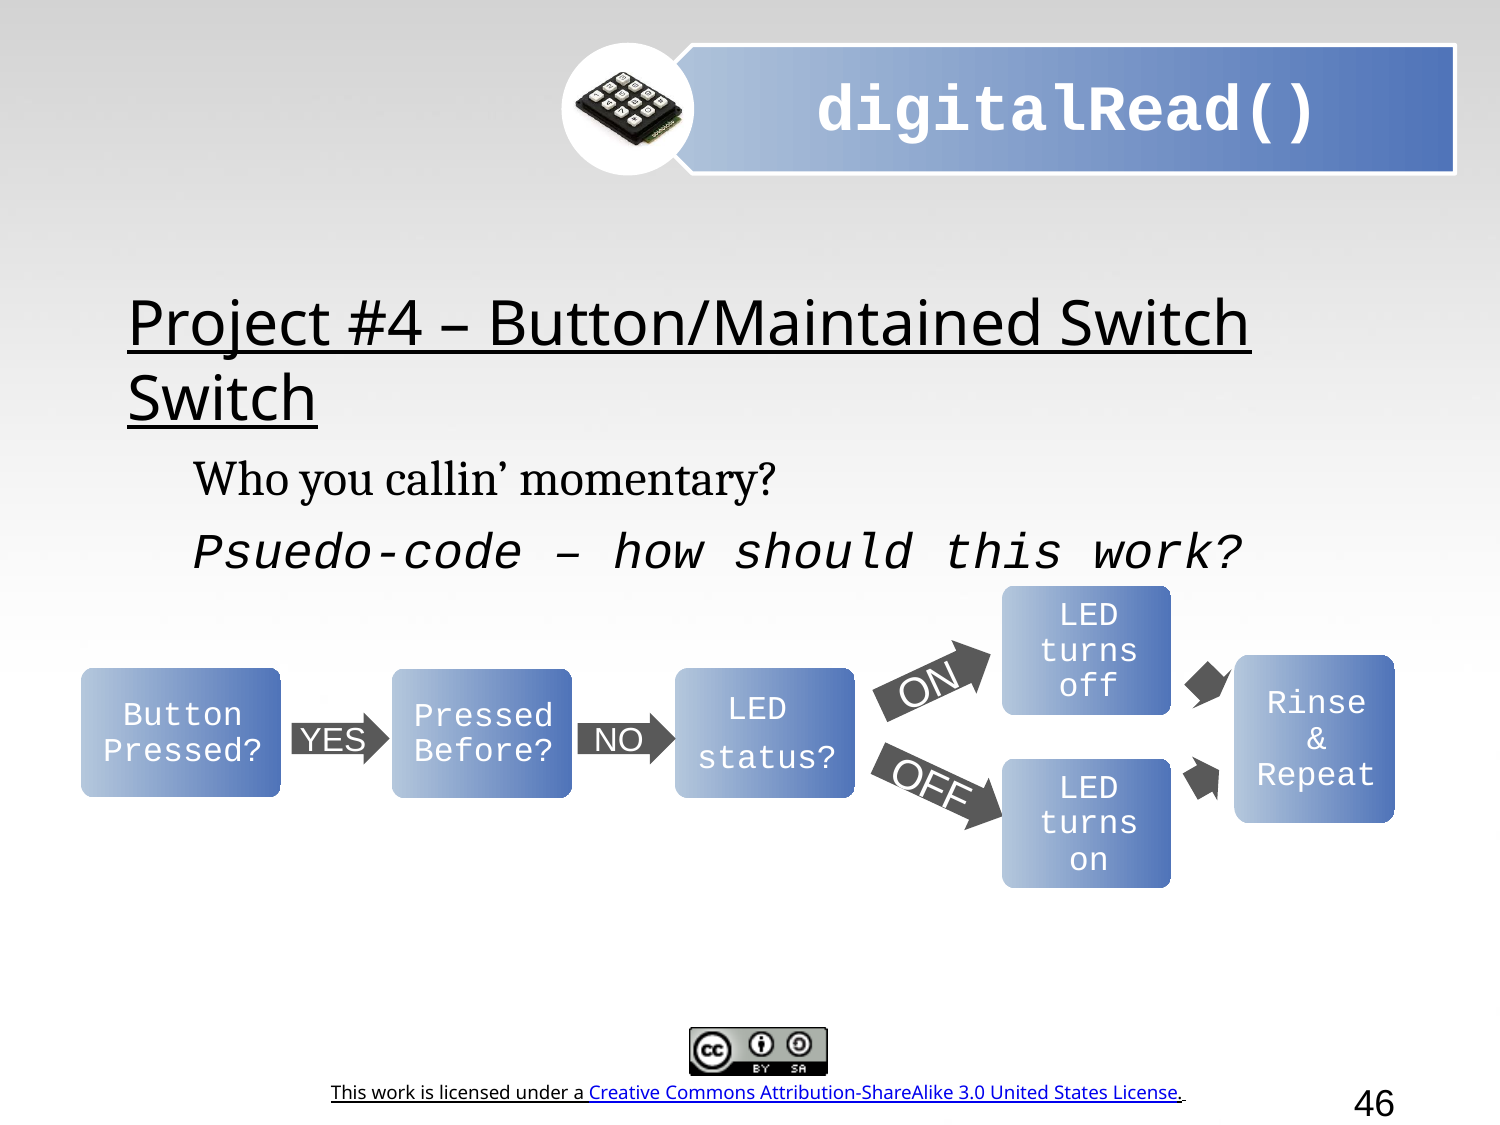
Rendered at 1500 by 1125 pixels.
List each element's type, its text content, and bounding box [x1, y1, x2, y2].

list Project #4 – Button/Maintained Switch Switch Who you callin’ momentary? Psuedo-code – how should this work? [112, 274, 1388, 1000]
text_box LED turns on [1001, 758, 1172, 889]
text_box Rinse & Repeat [1234, 654, 1396, 824]
text_box [563, 44, 693, 174]
text_box OFF [870, 742, 1001, 831]
picture [0, 0, 1500, 1125]
text_box Pressed Before? [391, 668, 572, 799]
text_box [1184, 661, 1232, 709]
text_box Button Pressed? [80, 667, 281, 798]
text_box digitalRead() [673, 45, 1456, 174]
text_box ON [872, 640, 991, 723]
text_box YES [291, 712, 390, 765]
text_box NO [577, 712, 676, 765]
text_box LED status? [674, 668, 855, 798]
text_box [1182, 756, 1220, 801]
text_box LED turns off [1001, 585, 1172, 716]
